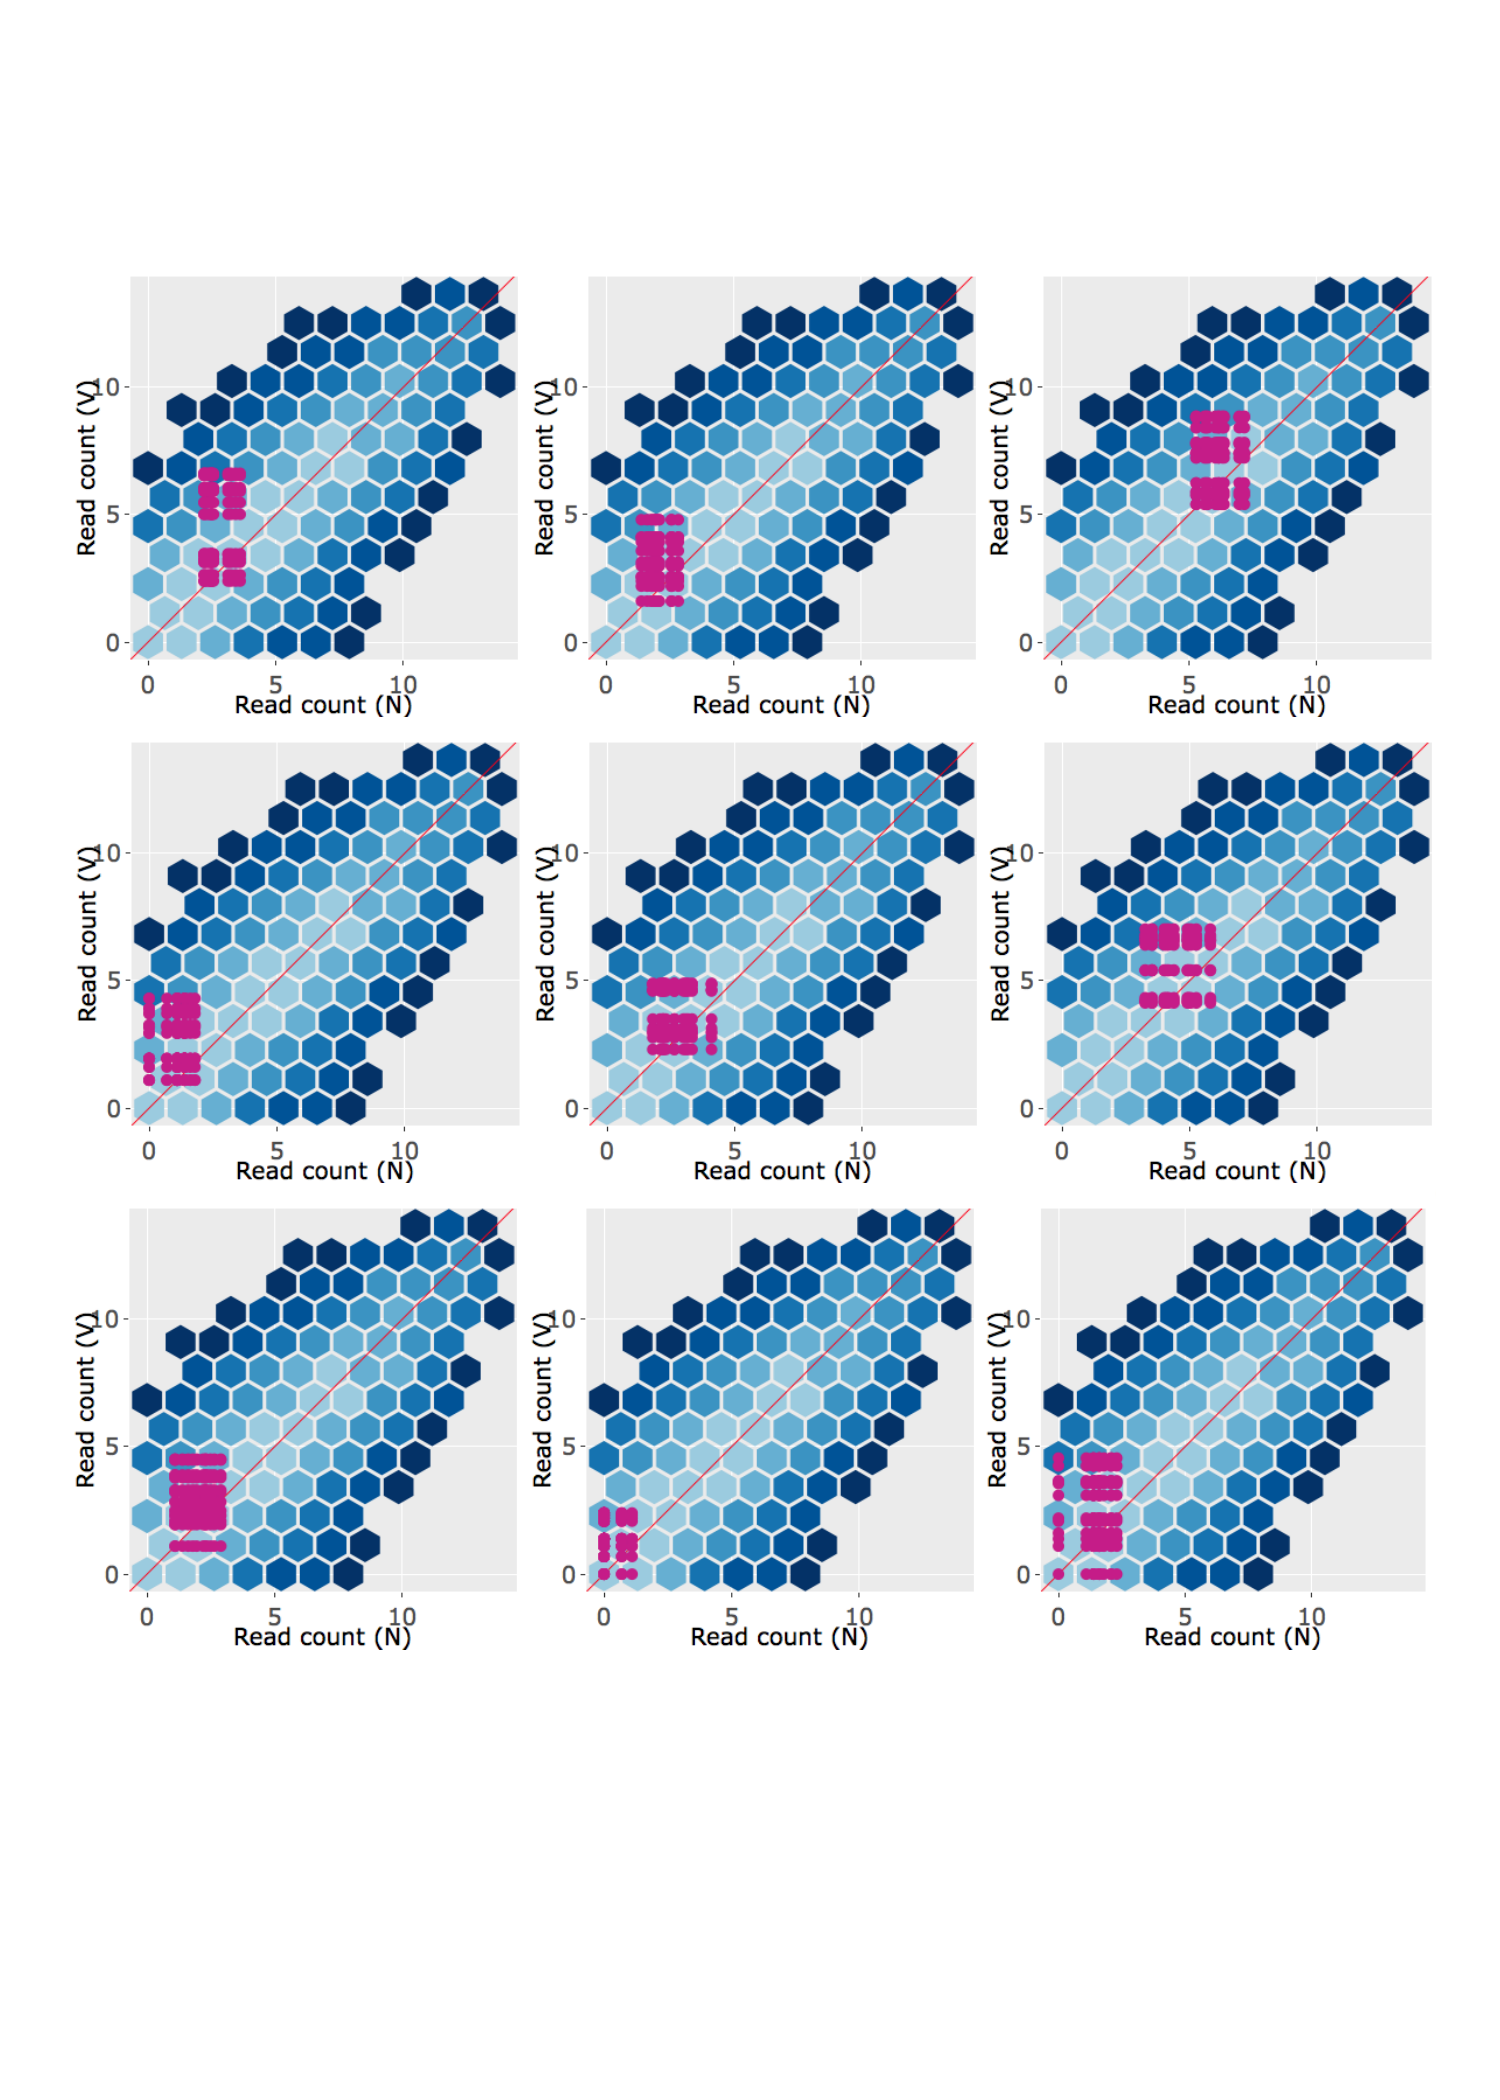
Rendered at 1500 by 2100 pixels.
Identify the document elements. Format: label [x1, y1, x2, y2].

text_box [70, 251, 1437, 1650]
